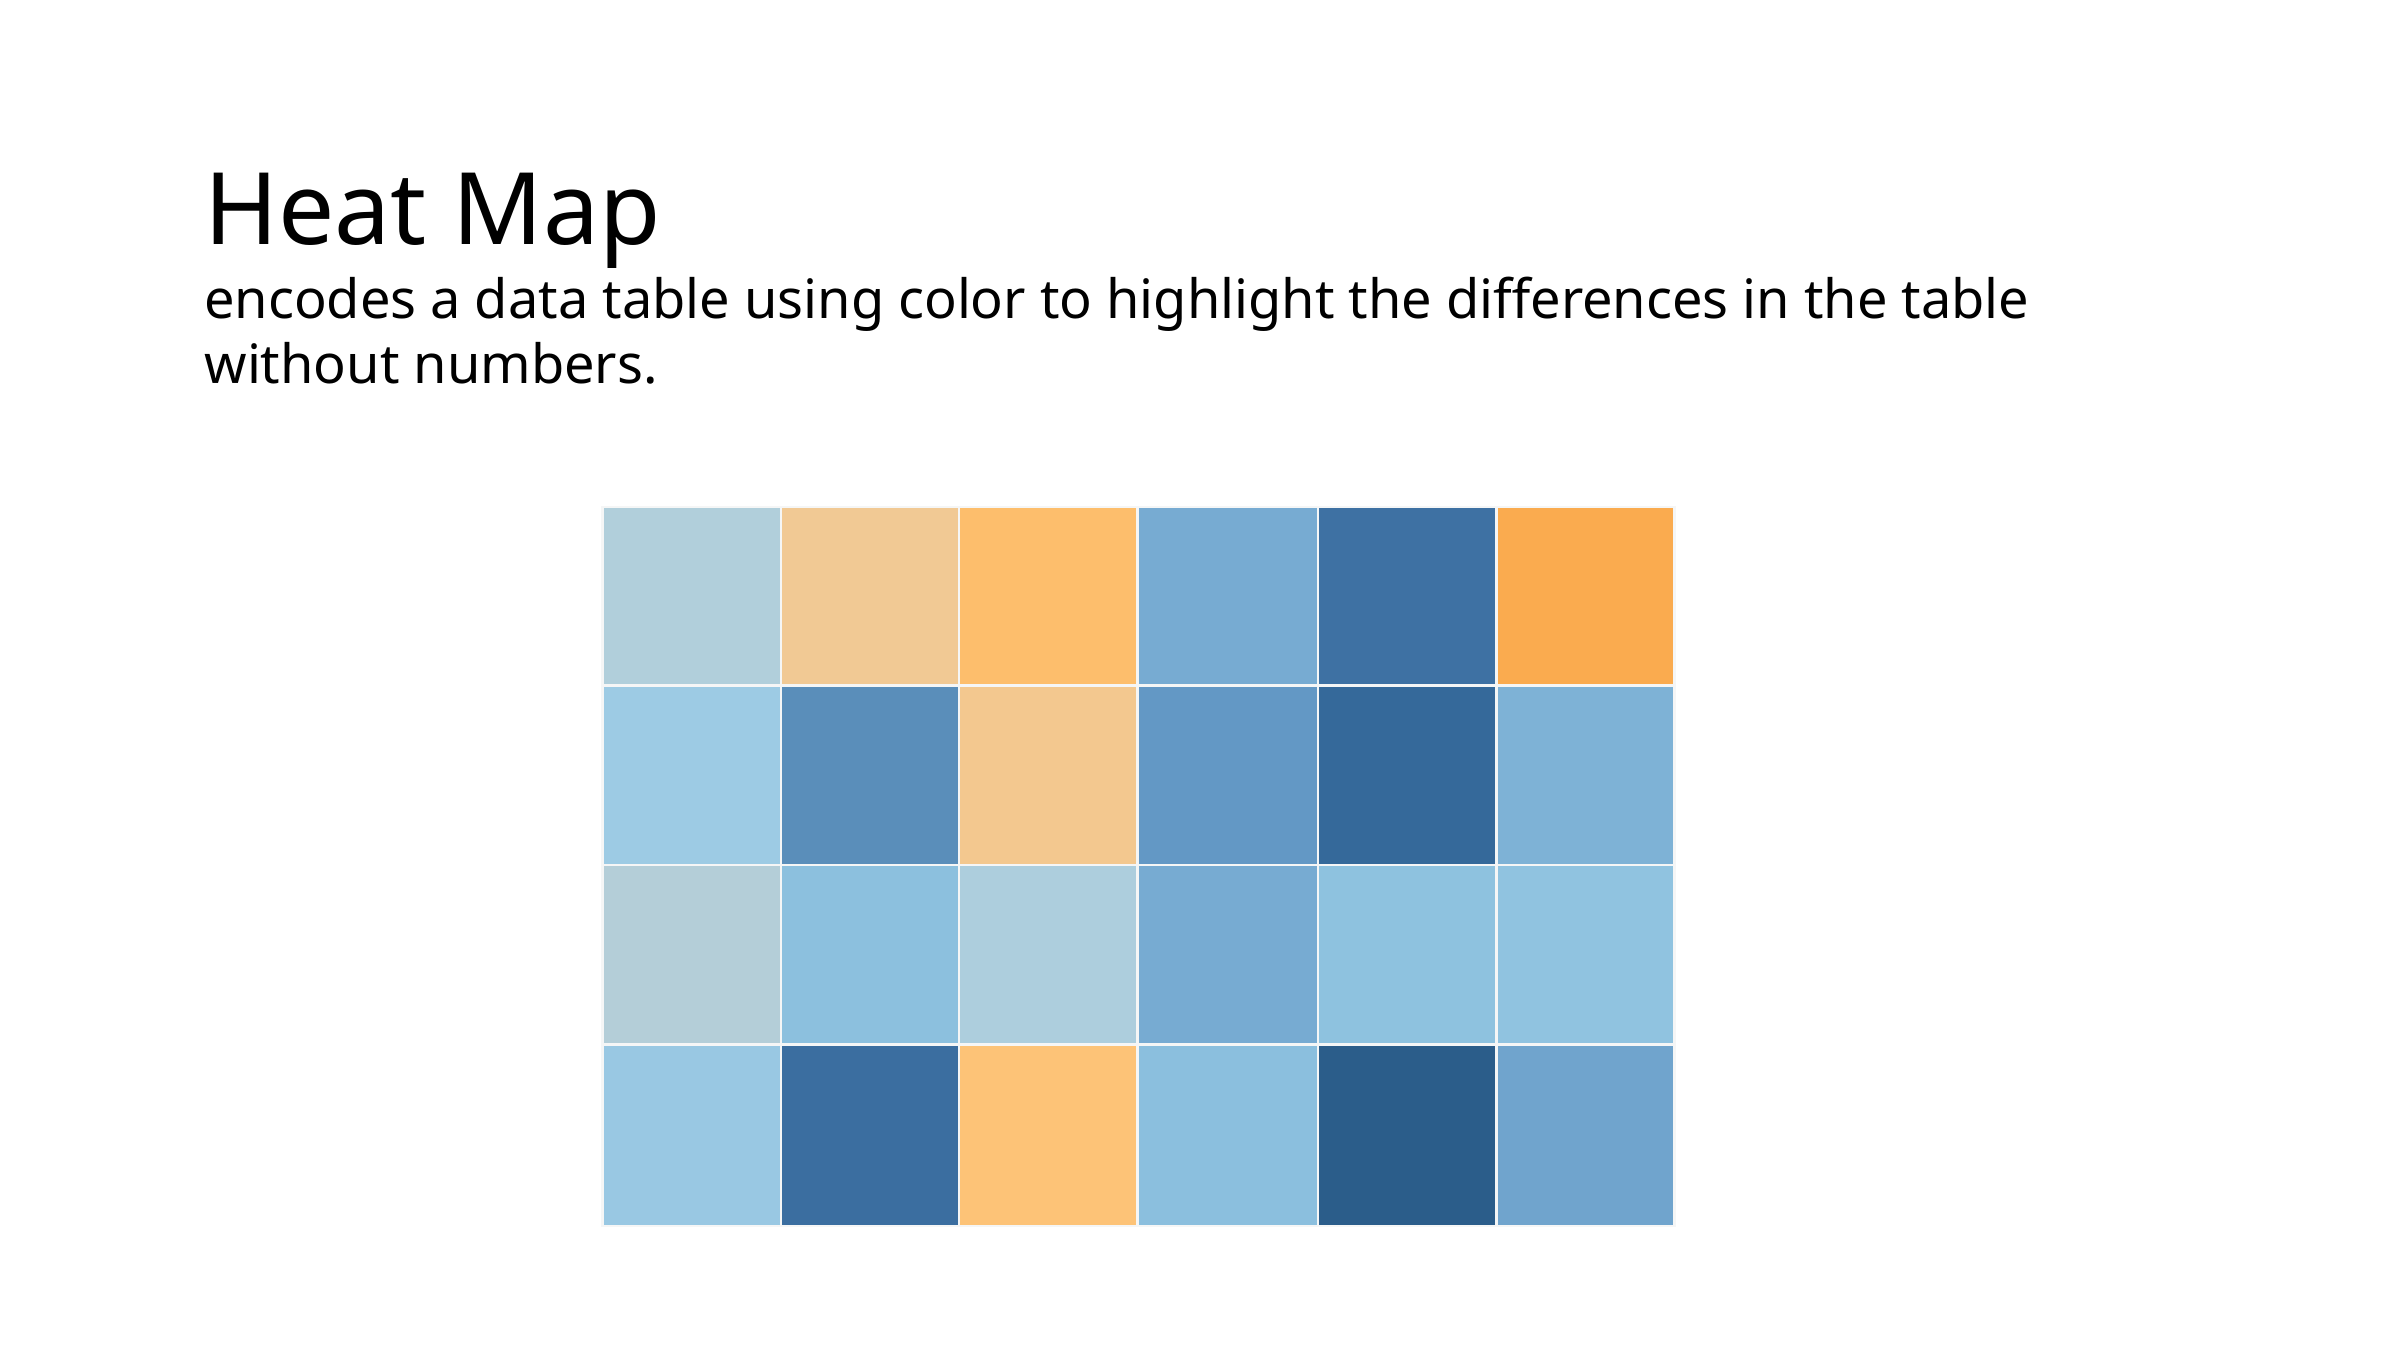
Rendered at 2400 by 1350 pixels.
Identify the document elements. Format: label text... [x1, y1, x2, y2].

text_box Heat Map encodes a data table using color to highlight the differences in the table without numbers. [189, 137, 2119, 403]
picture [599, 506, 1678, 1227]
